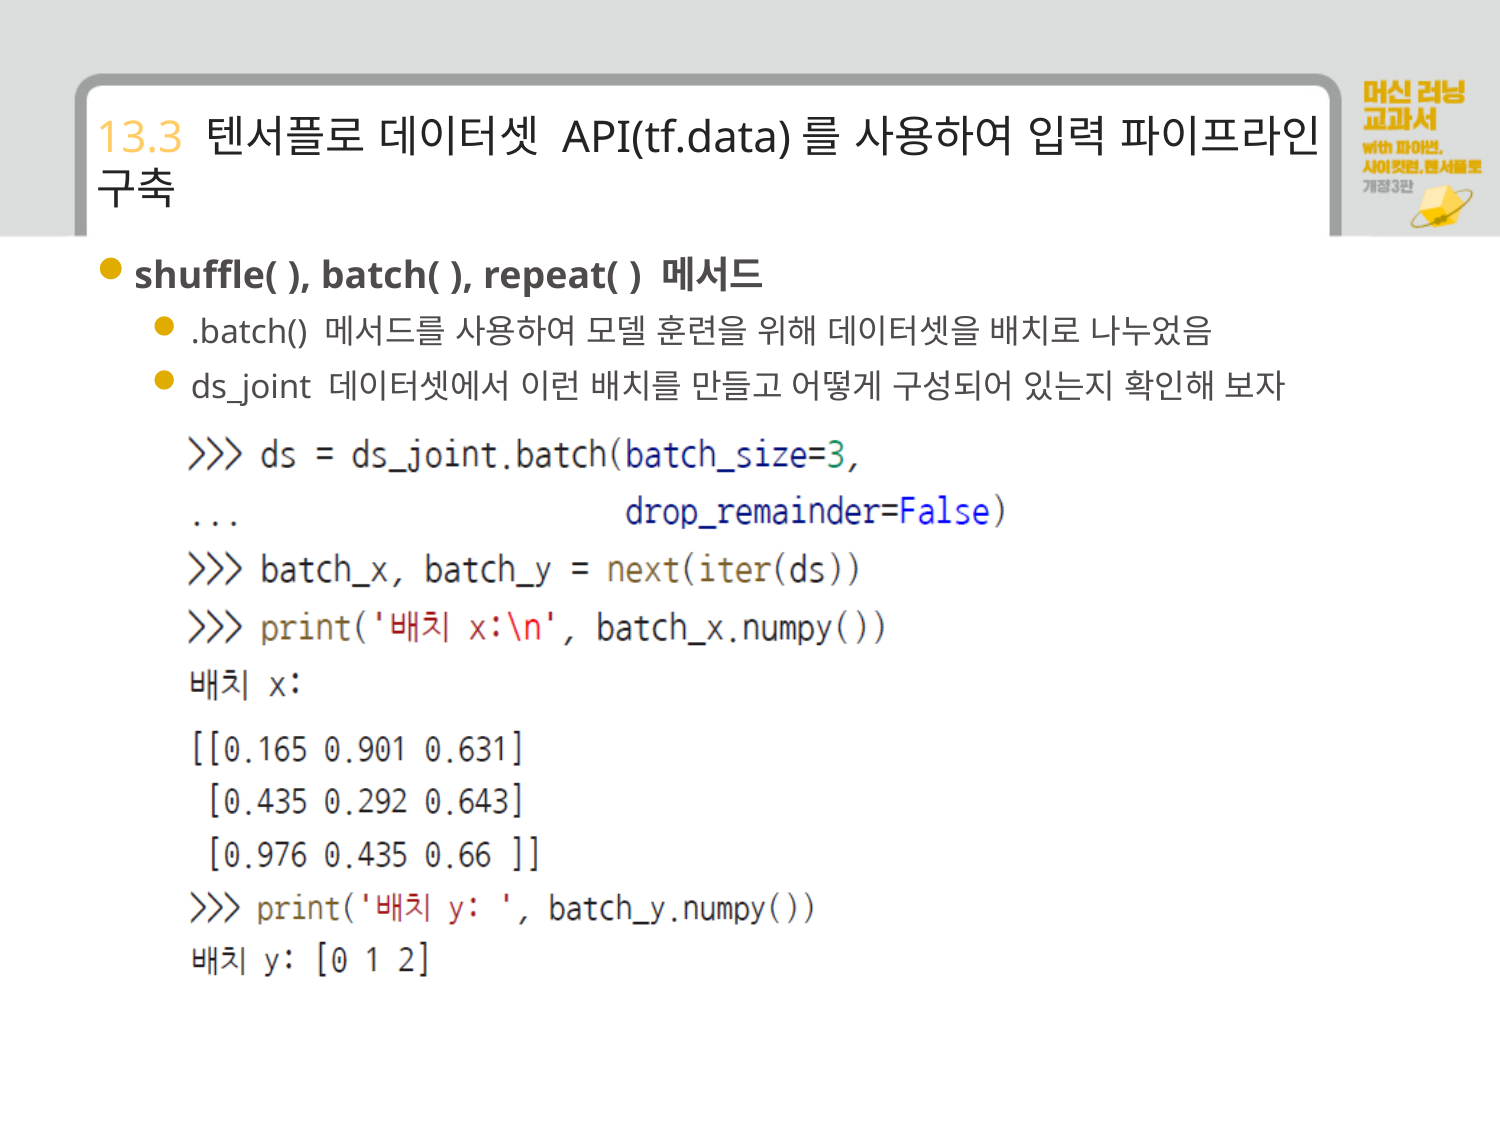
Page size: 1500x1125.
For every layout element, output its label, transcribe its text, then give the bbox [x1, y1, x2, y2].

list shuffle( ), batch( ), repeat( ) 메서드 .batch() 메서드를 사용하여 모델 훈련을 위해 데이터셋을 배치로 나누었음 ds_joint 데이터셋에서 이런 배치를 만들고 어떻게 구성되어 있는지 확인해 보자 [81, 239, 1412, 1054]
picture [0, 0, 1500, 1125]
title 13.3 텐서플로 데이터셋 API(tf.data)를 사용하여 입력 파이프라인 구축 [81, 90, 1412, 222]
